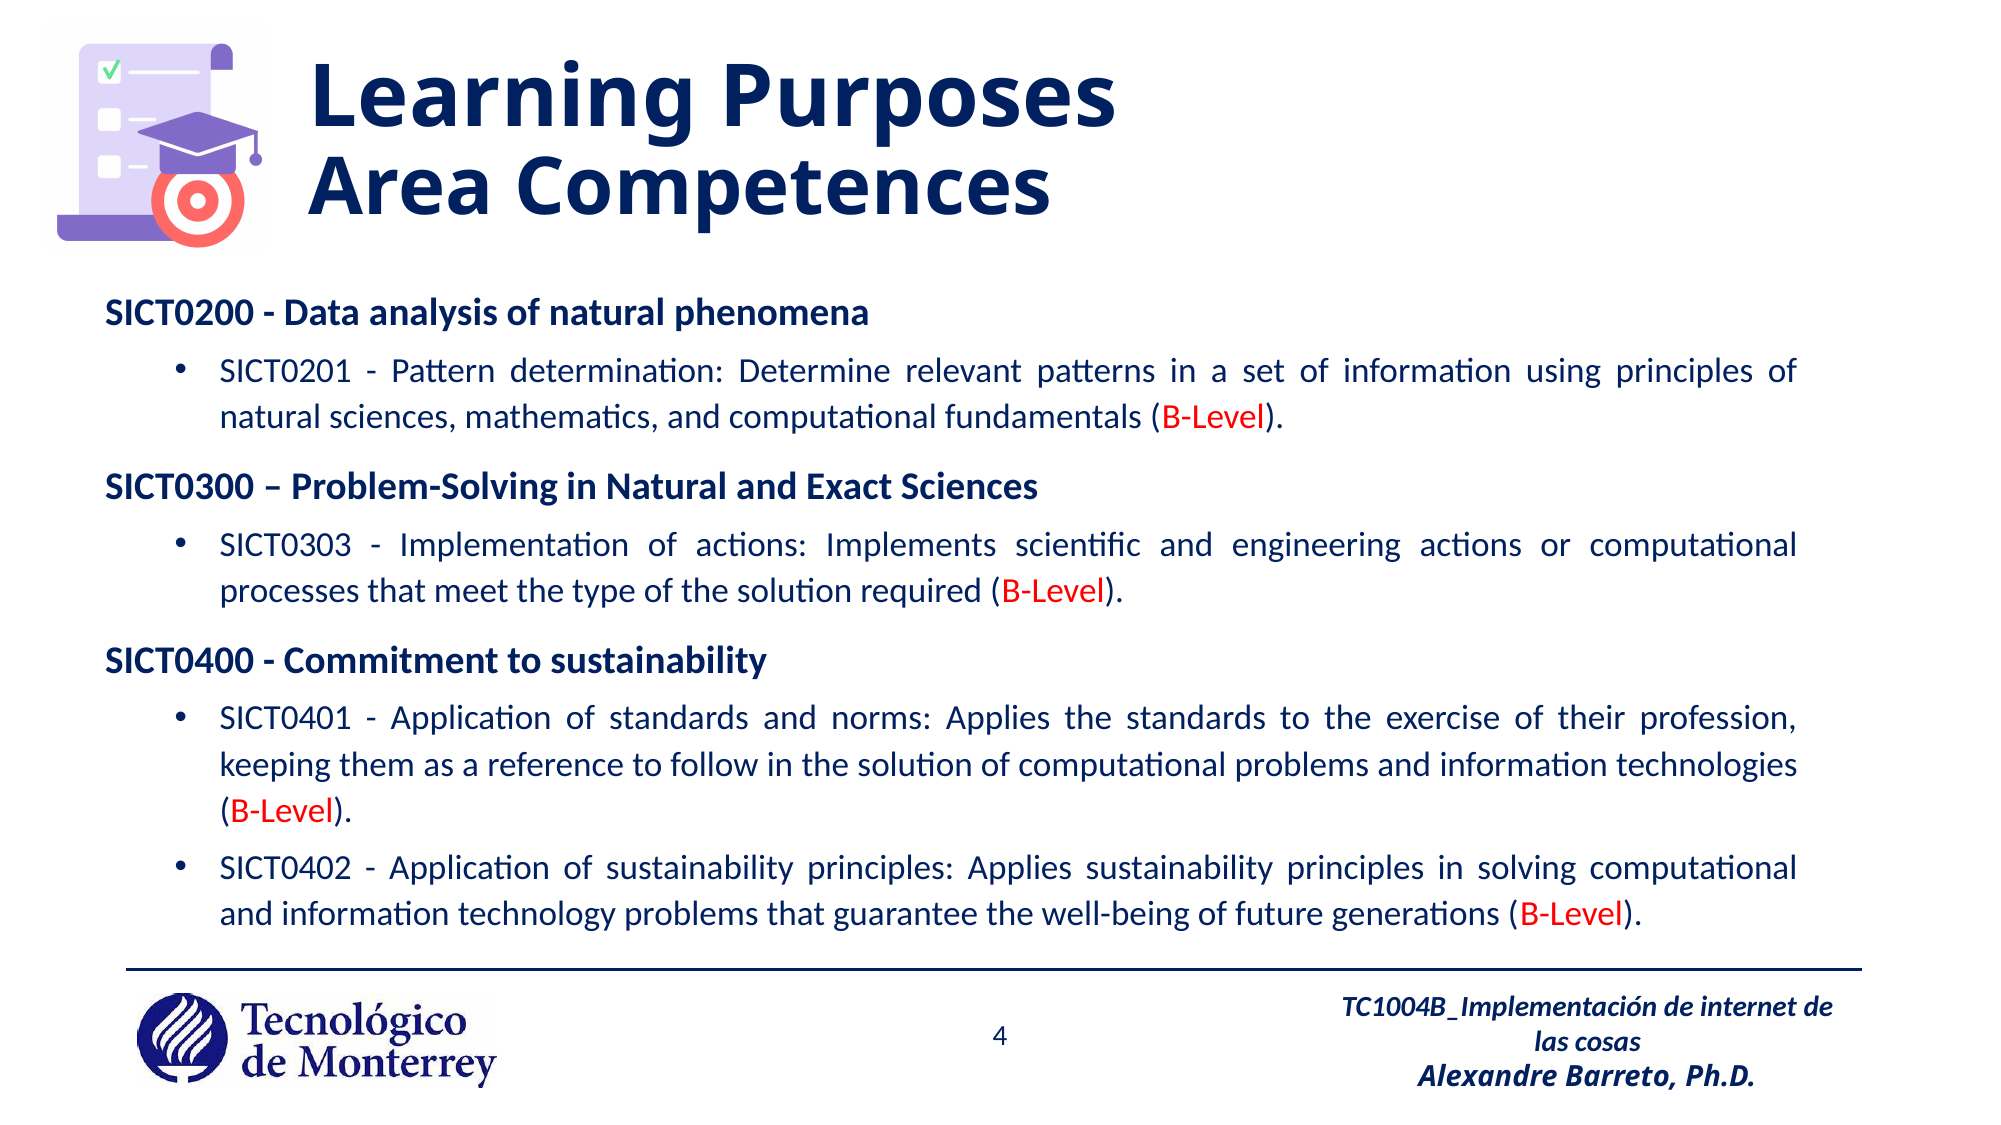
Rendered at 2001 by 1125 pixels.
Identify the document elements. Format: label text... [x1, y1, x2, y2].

picture [137, 993, 497, 1088]
picture [46, 22, 266, 252]
list SICT0200 - Data analysis of natural phenomena SICT0201 - Pattern determination: Determine relevant patterns in a set of information using principles of natural sciences, mathematics, and computational fundamentals (B-Level). SICT0300 – Problem-Solving in Natural and Exact Sciences SICT0303 - Implementation of actions: Implements scientific and engineering actions or computational processes that meet the type of the solution required (B-Level). SICT0400 - Commitment to sustainability SICT0401 - Application of standards and norms: Applies the standards to the exercise of their profession, keeping them as a reference to follow in the solution of computational problems and information technologies (B-Level). SICT0402 - Application of sustainability principles: Applies sustainability principles in solving computational and information technology problems that guarantee the well-being of future generations (B-Level). [90, 274, 1815, 954]
title Learning Purposes Area Competences [293, 43, 1678, 240]
